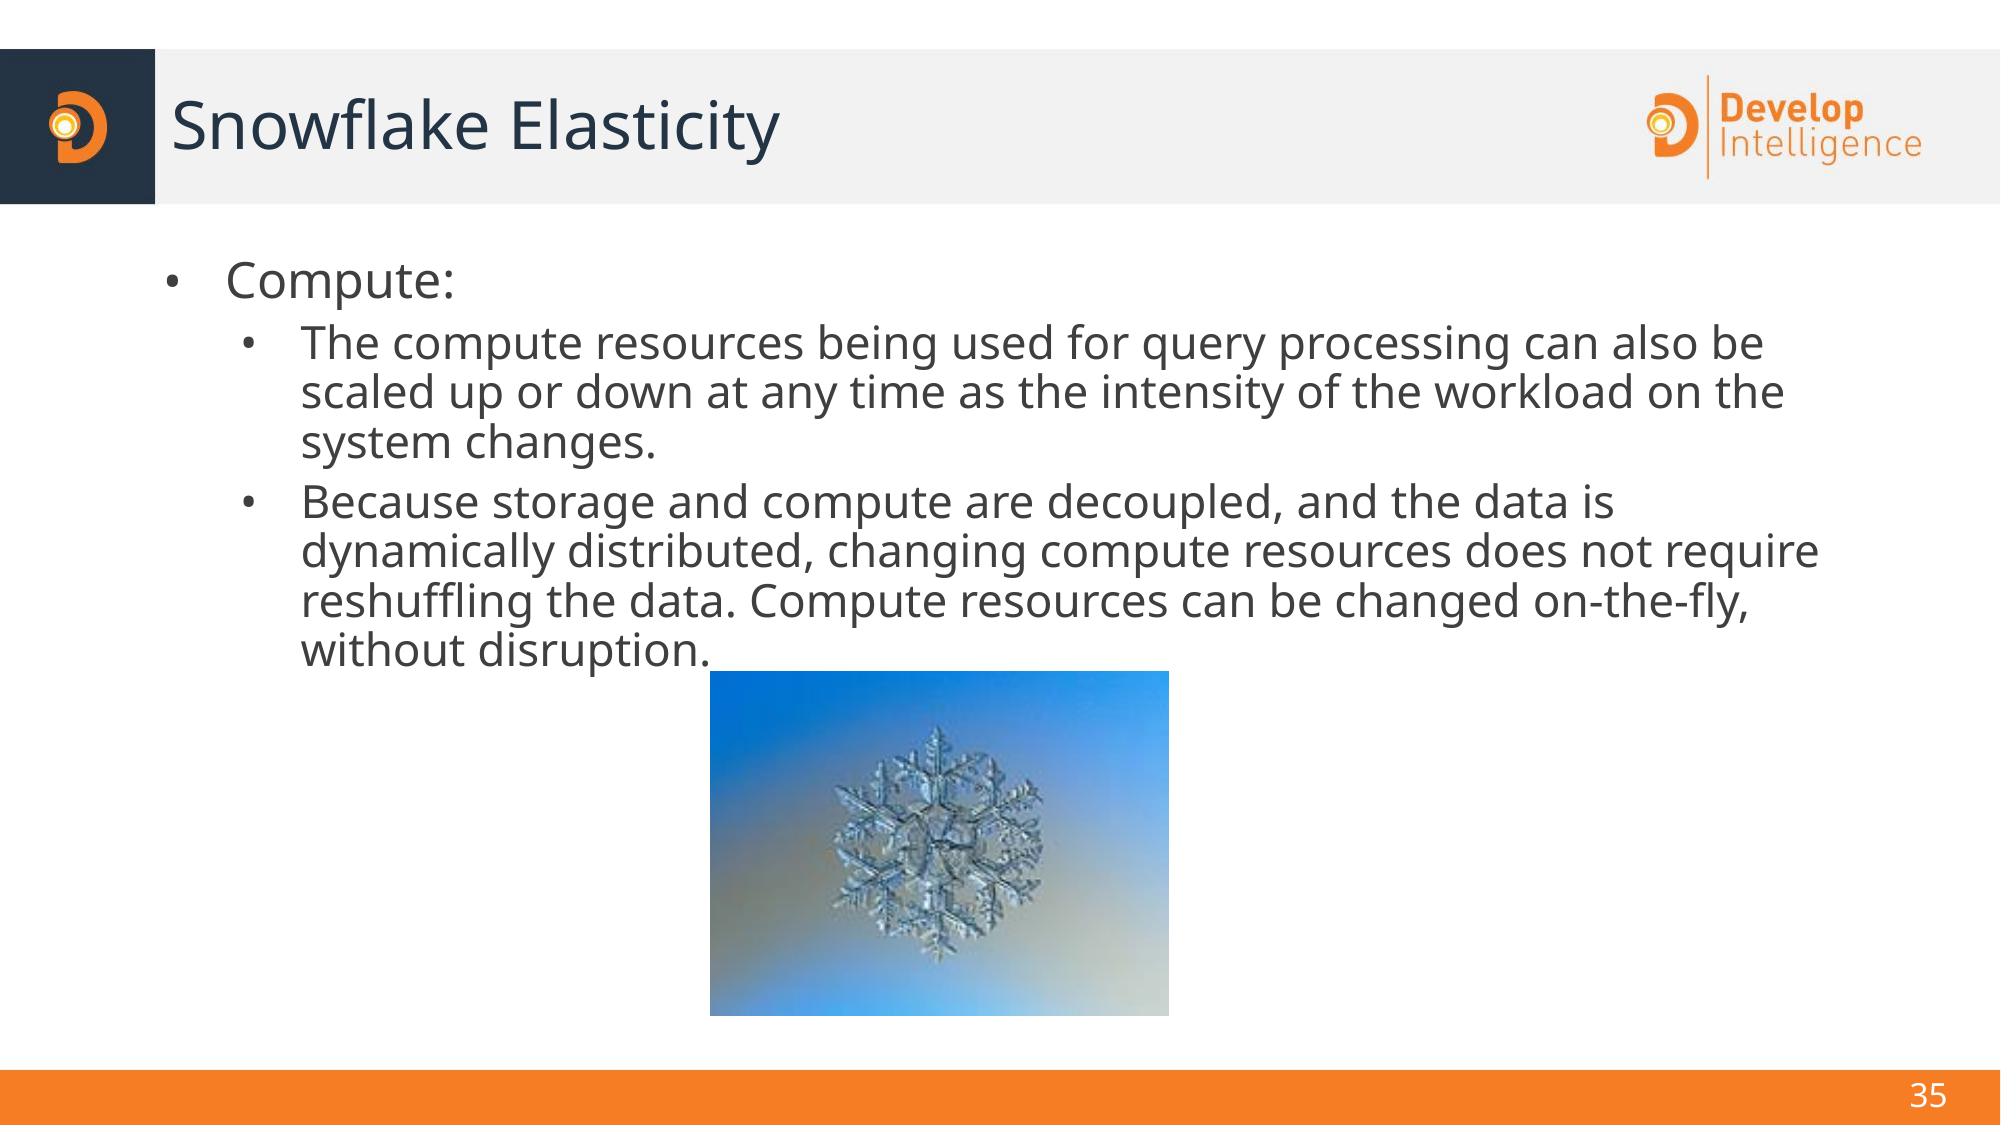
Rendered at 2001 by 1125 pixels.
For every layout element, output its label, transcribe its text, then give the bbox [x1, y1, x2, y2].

list Compute: The compute resources being used for query processing can also be scaled up or down at any time as the intensity of the workload on the system changes. Because storage and compute are decoupled, and the data is dynamically distributed, changing compute resources does not require reshuffling the data. Compute resources can be changed on-the-fly, without disruption. [135, 248, 1861, 1016]
title Snowflake Elasticity [156, 53, 1999, 203]
slide_number 35 [1860, 1072, 1998, 1122]
picture [0, 0, 2001, 1125]
